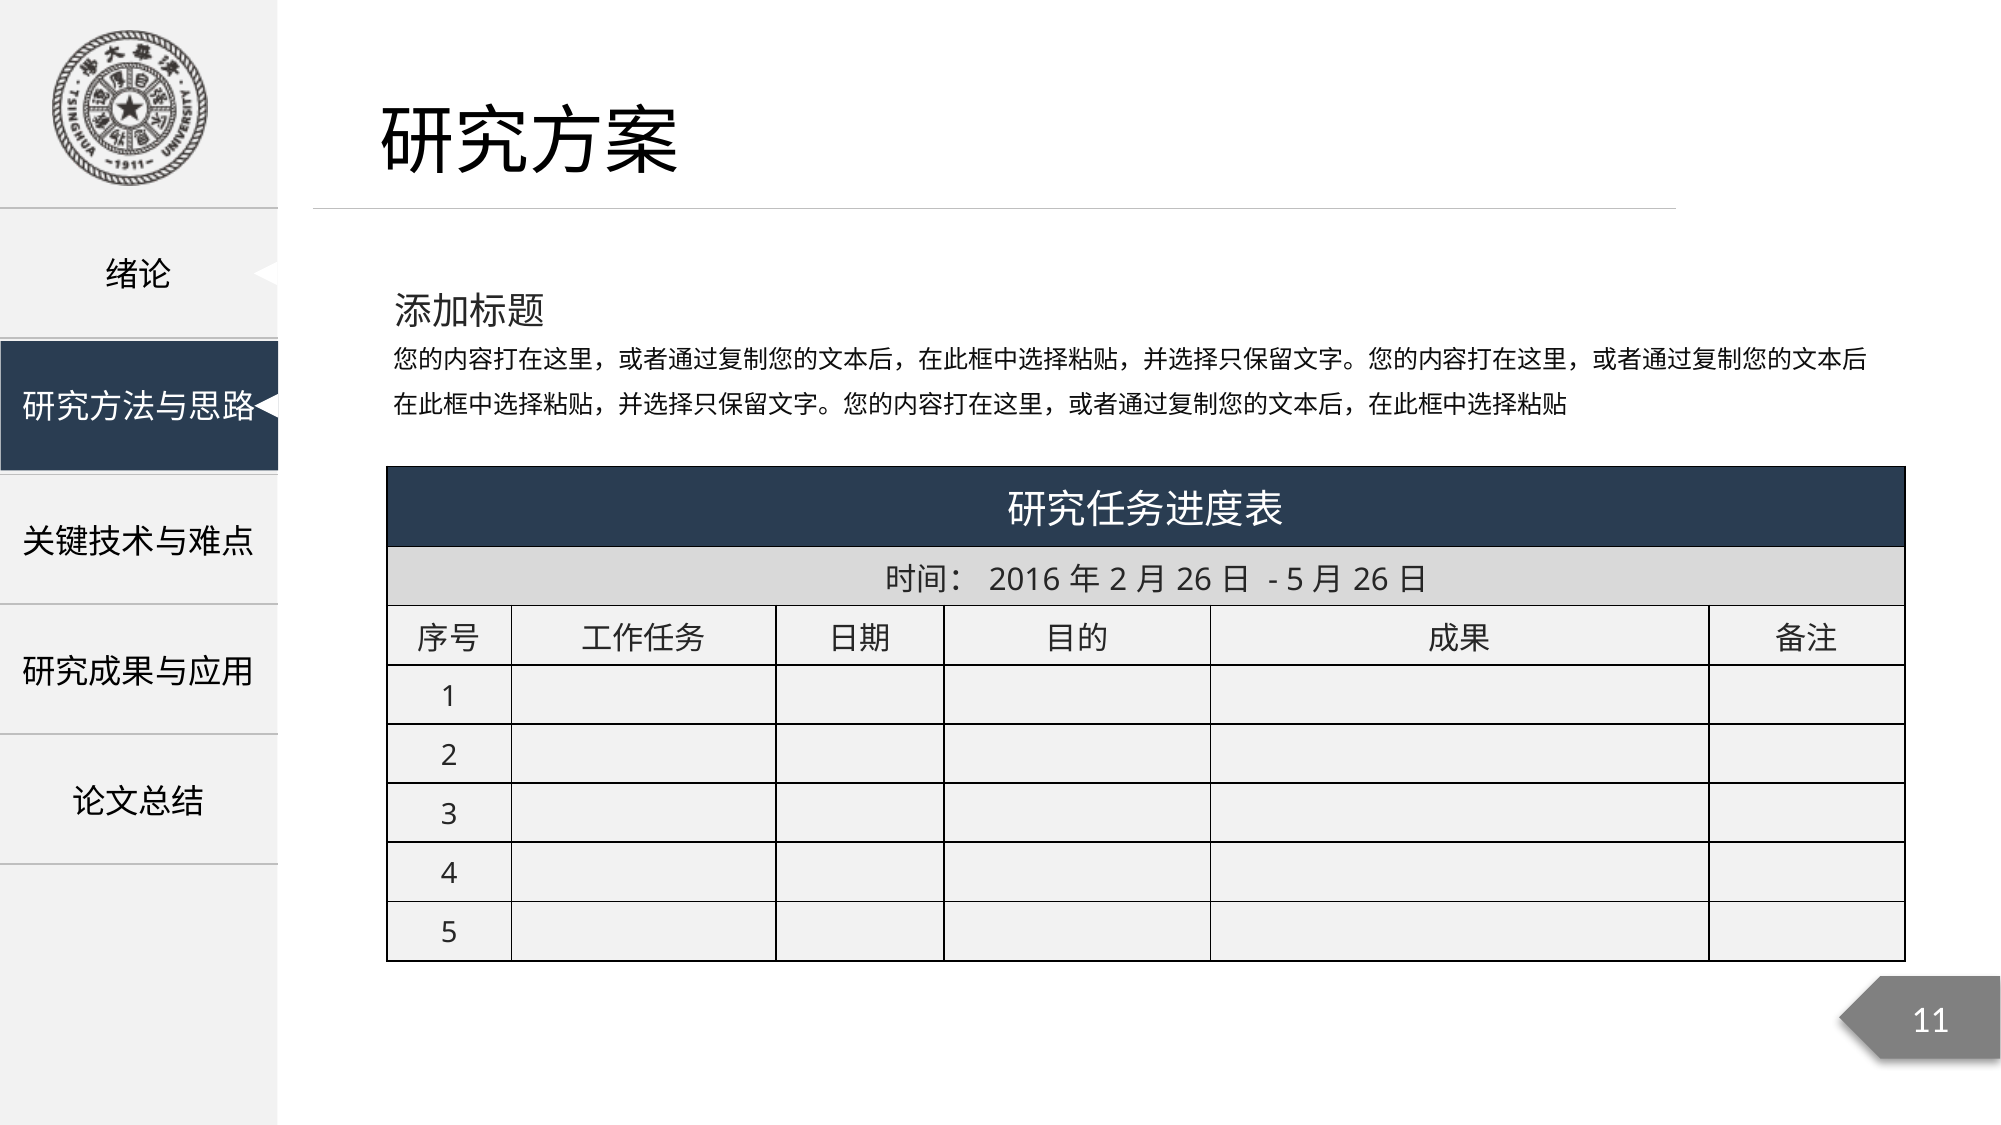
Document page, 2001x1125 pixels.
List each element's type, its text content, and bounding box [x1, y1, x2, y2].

table_cell [945, 666, 1210, 723]
table_cell [945, 843, 1210, 901]
table_cell [777, 784, 943, 841]
table_cell [1211, 843, 1708, 901]
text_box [378, 256, 1887, 428]
table_cell [512, 843, 775, 901]
table_cell 成果 [1211, 606, 1708, 664]
table_cell [1211, 666, 1708, 723]
table_cell 日期 [777, 606, 943, 664]
table_cell [512, 902, 775, 960]
table_cell 目的 [945, 606, 1210, 664]
table_cell [1710, 666, 1904, 723]
table_cell [512, 784, 775, 841]
table_cell [512, 725, 775, 782]
text_box 研究方案 [364, 85, 695, 190]
table_cell 备注 [1710, 606, 1904, 664]
table_cell [777, 725, 943, 782]
table_cell [1710, 784, 1904, 841]
table_cell [945, 902, 1210, 960]
table_cell 2 [388, 725, 511, 782]
table_cell [945, 725, 1210, 782]
table_cell 3 [388, 784, 511, 841]
table_cell 序号 [388, 606, 511, 664]
table_cell [512, 666, 775, 723]
table_cell [1710, 902, 1904, 960]
table_cell [1710, 843, 1904, 901]
table_header 研究任务进度表 [388, 467, 1904, 546]
table_cell [1211, 784, 1708, 841]
table_cell 4 [388, 843, 511, 901]
table_cell 1 [388, 666, 511, 723]
table_cell 工作任务 [512, 606, 775, 664]
table_cell [777, 902, 943, 960]
table_cell [1211, 902, 1708, 960]
table_cell [945, 784, 1210, 841]
table_cell [1710, 725, 1904, 782]
table_cell [1211, 725, 1708, 782]
picture [52, 30, 208, 186]
table_cell [777, 666, 943, 723]
table_cell [777, 843, 943, 901]
table_cell 5 [388, 902, 511, 960]
table_cell 时间：2016年2月26日 - 5月26日 [388, 547, 1904, 605]
